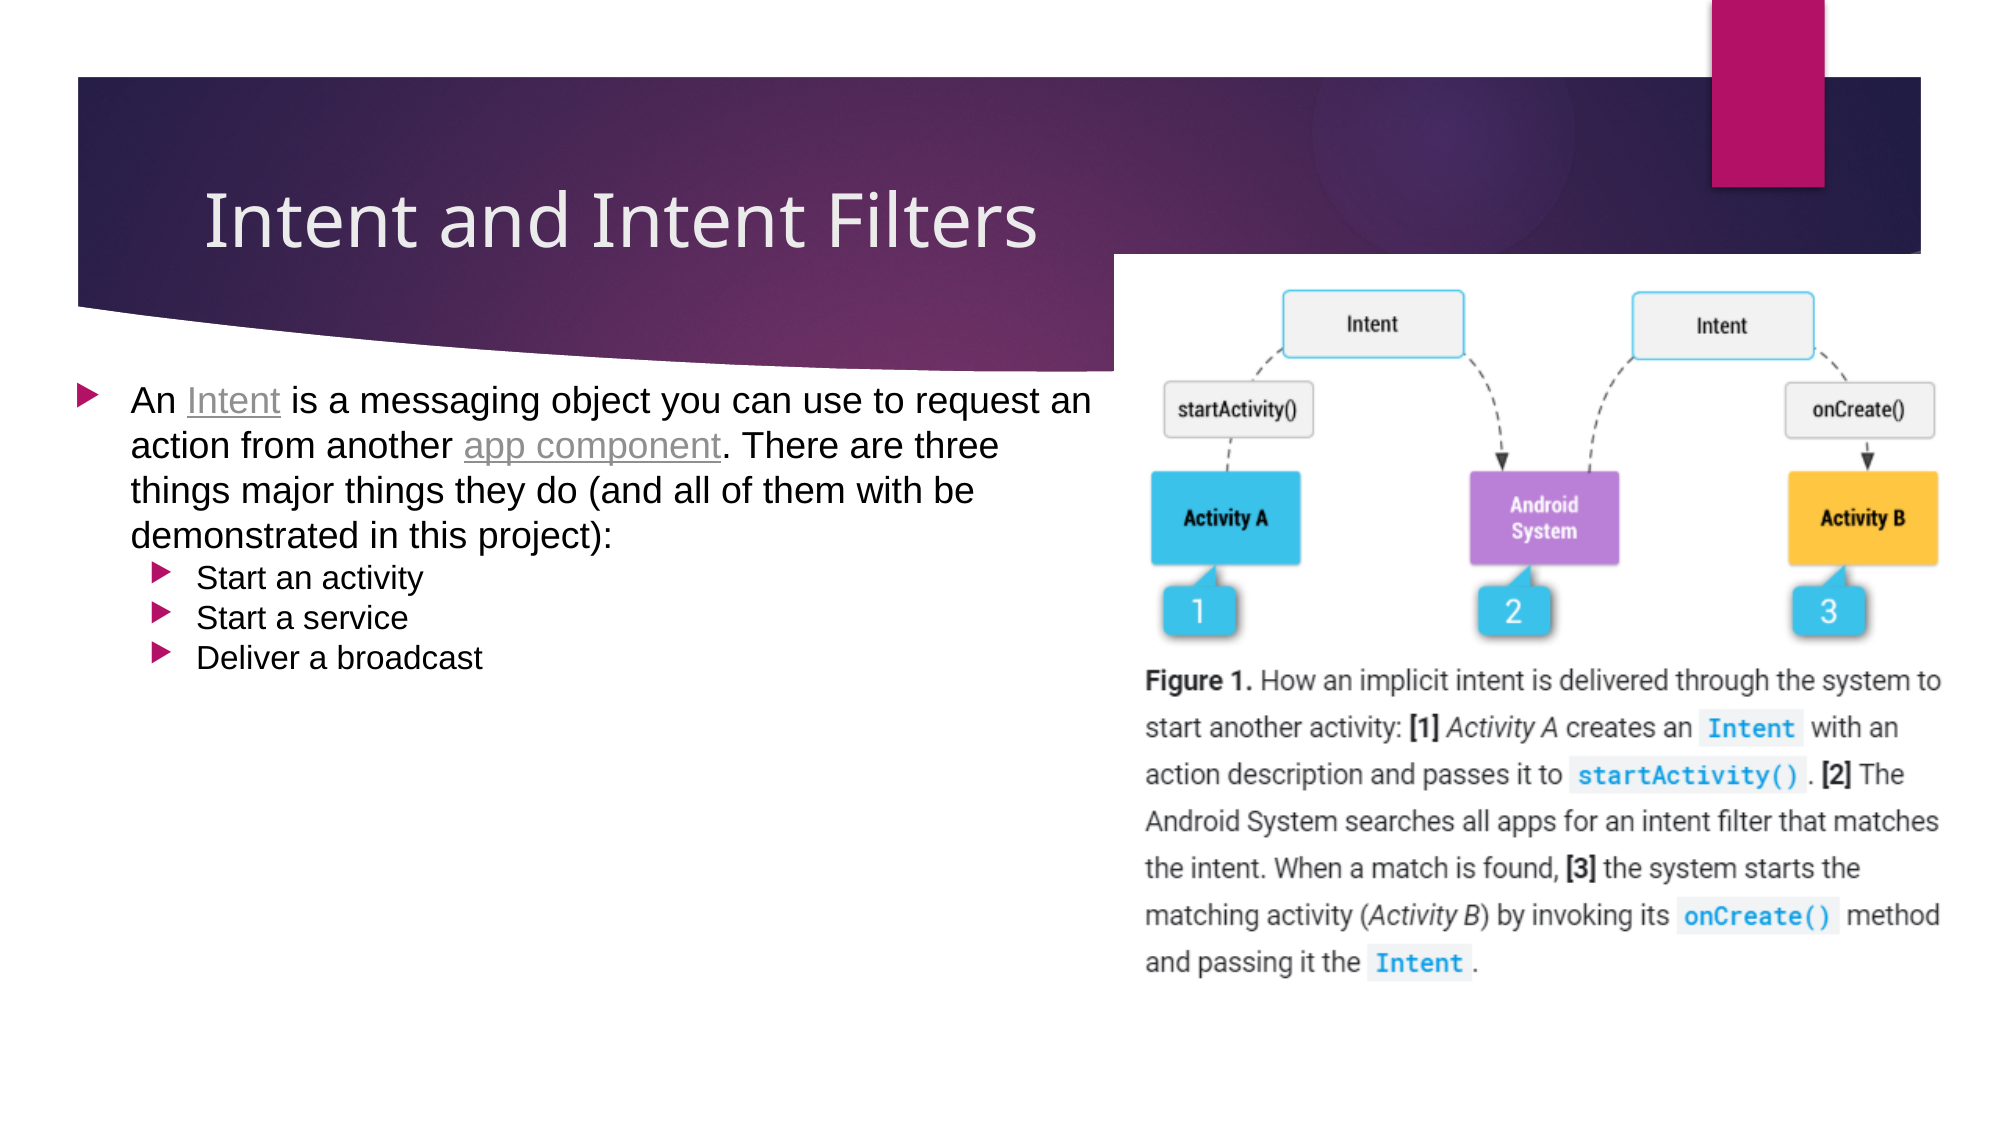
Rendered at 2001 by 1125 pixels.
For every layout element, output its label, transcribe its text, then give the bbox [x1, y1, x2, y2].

picture [1113, 254, 1973, 991]
list An Intent is a messaging object you can use to request an action from another app component. There are three things major things they do (and all of them with be demonstrated in this project): Start an activity Start a service Deliver a broadcast [59, 369, 1108, 950]
title Intent and Intent Filters [189, 159, 1627, 276]
